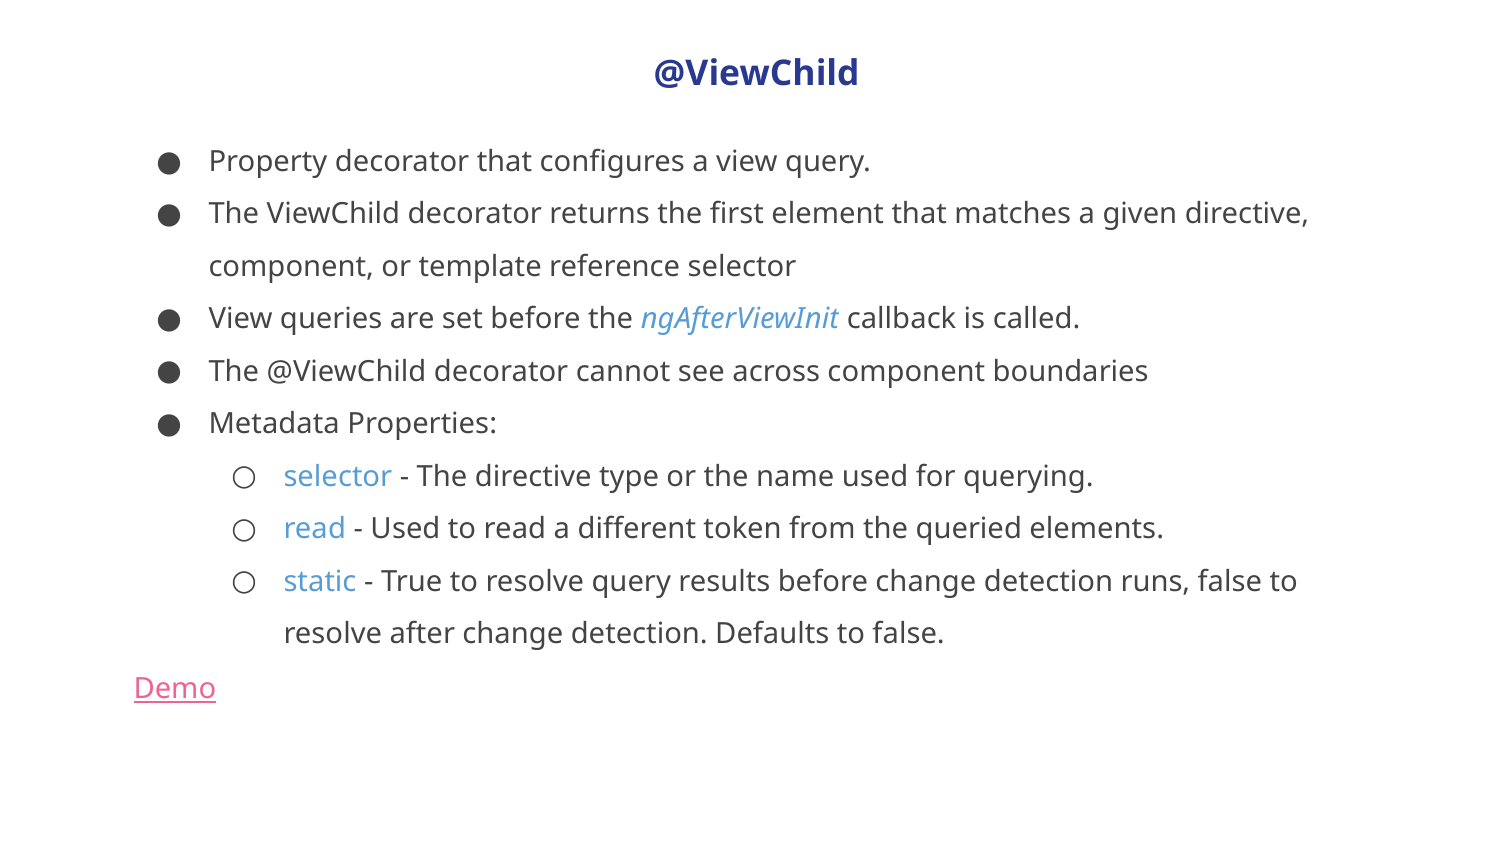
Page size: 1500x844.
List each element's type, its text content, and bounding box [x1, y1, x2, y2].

text_box Property decorator that configures a view query. The ViewChild decorator returns the first element that matches a given directive, component, or template reference selector View queries are set before the ngAfterViewInit callback is called. The @ViewChild decorator cannot see across component boundaries Metadata Properties: selector - The directive type or the name used for querying. read - Used to read a different token from the queried elements. static - True to resolve query results before change detection runs, false to resolve after change detection. Defaults to false. Demo [118, 109, 1371, 724]
title @ViewChild [32, 28, 1406, 175]
